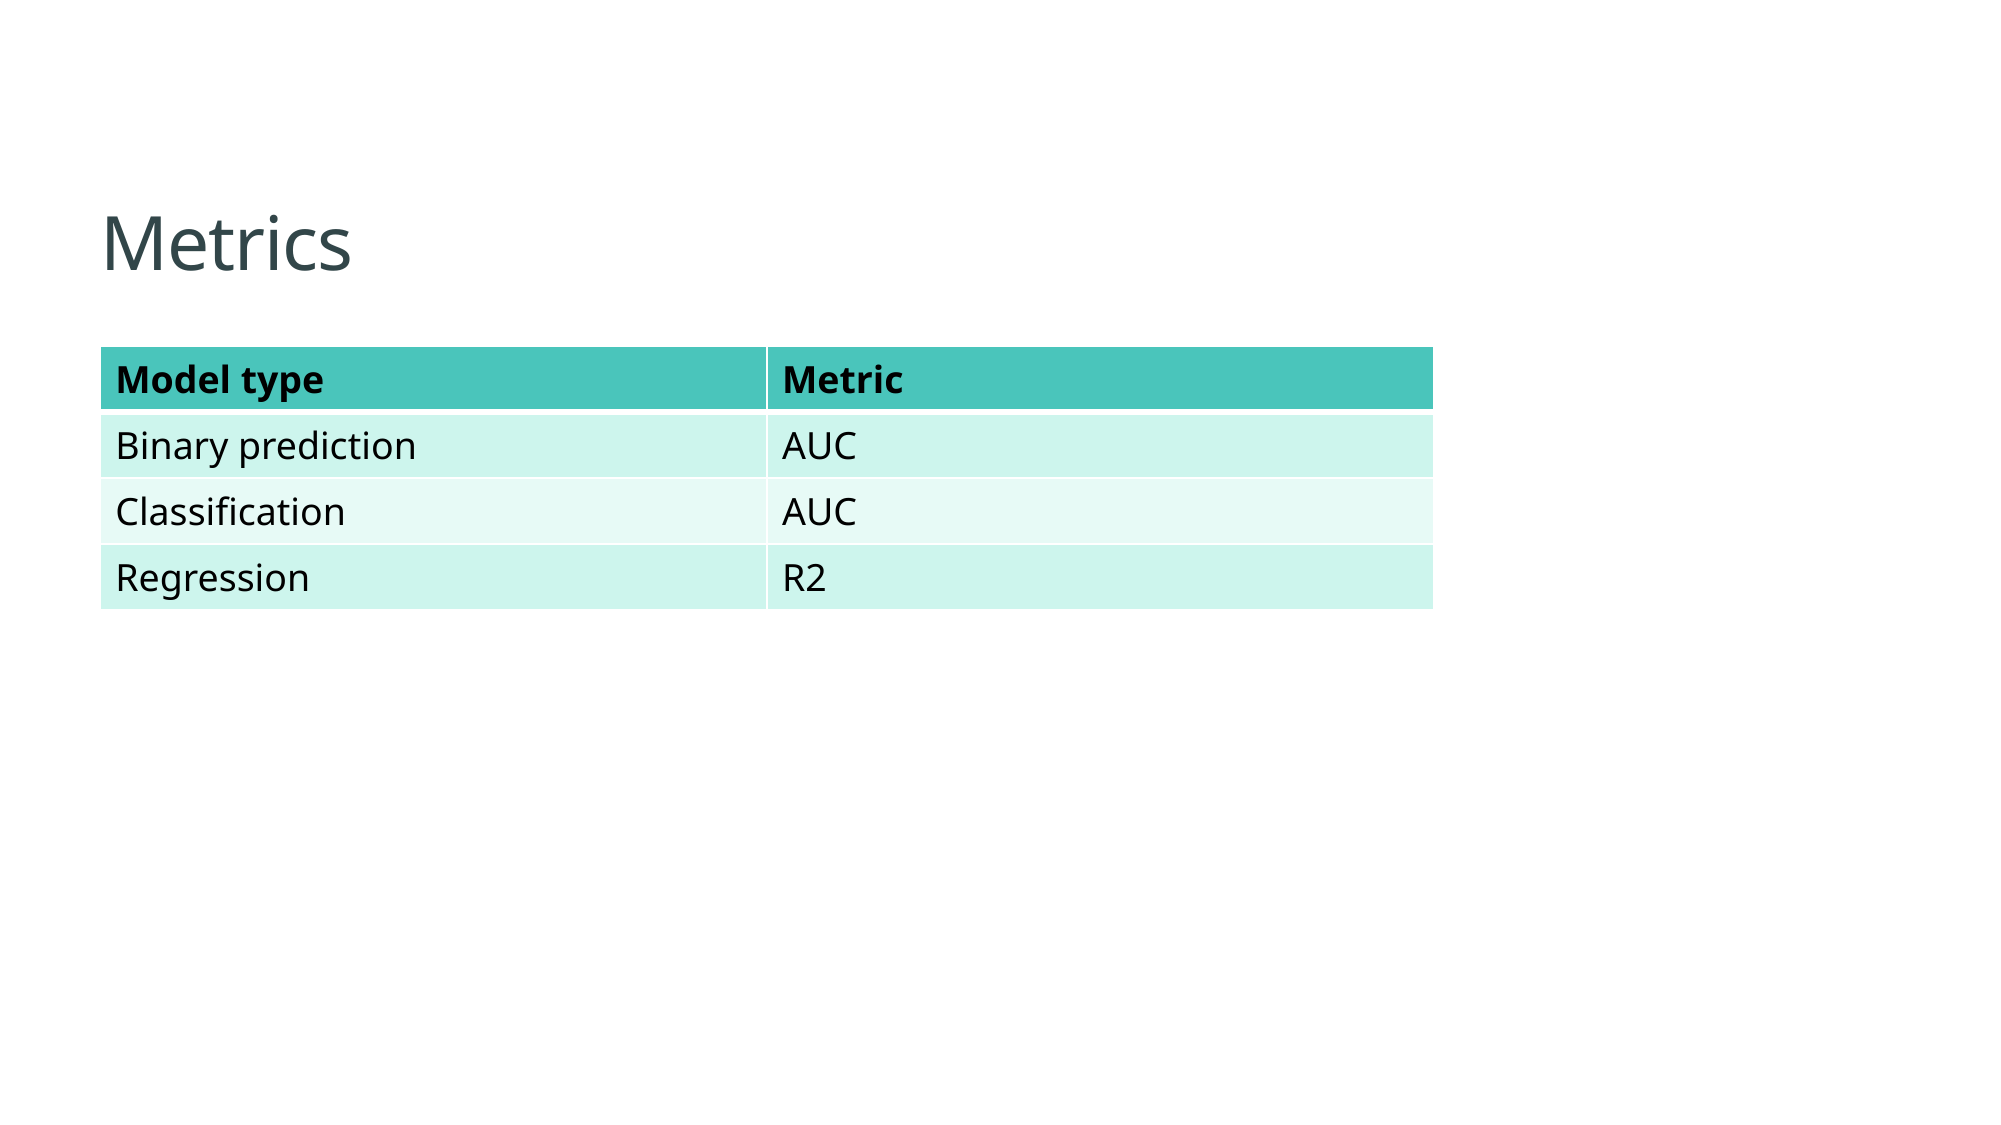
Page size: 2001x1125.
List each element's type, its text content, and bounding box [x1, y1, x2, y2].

text_box Metrics [100, 205, 1706, 288]
table_cell AUC [768, 415, 1433, 477]
table_cell Regression [101, 545, 766, 609]
table_cell Classification [101, 479, 766, 543]
table_header Model type [101, 347, 766, 409]
table_cell Binary prediction [101, 415, 766, 477]
table_cell R2 [768, 545, 1433, 609]
table_cell AUC [768, 479, 1433, 543]
table_header Metric [768, 347, 1433, 409]
